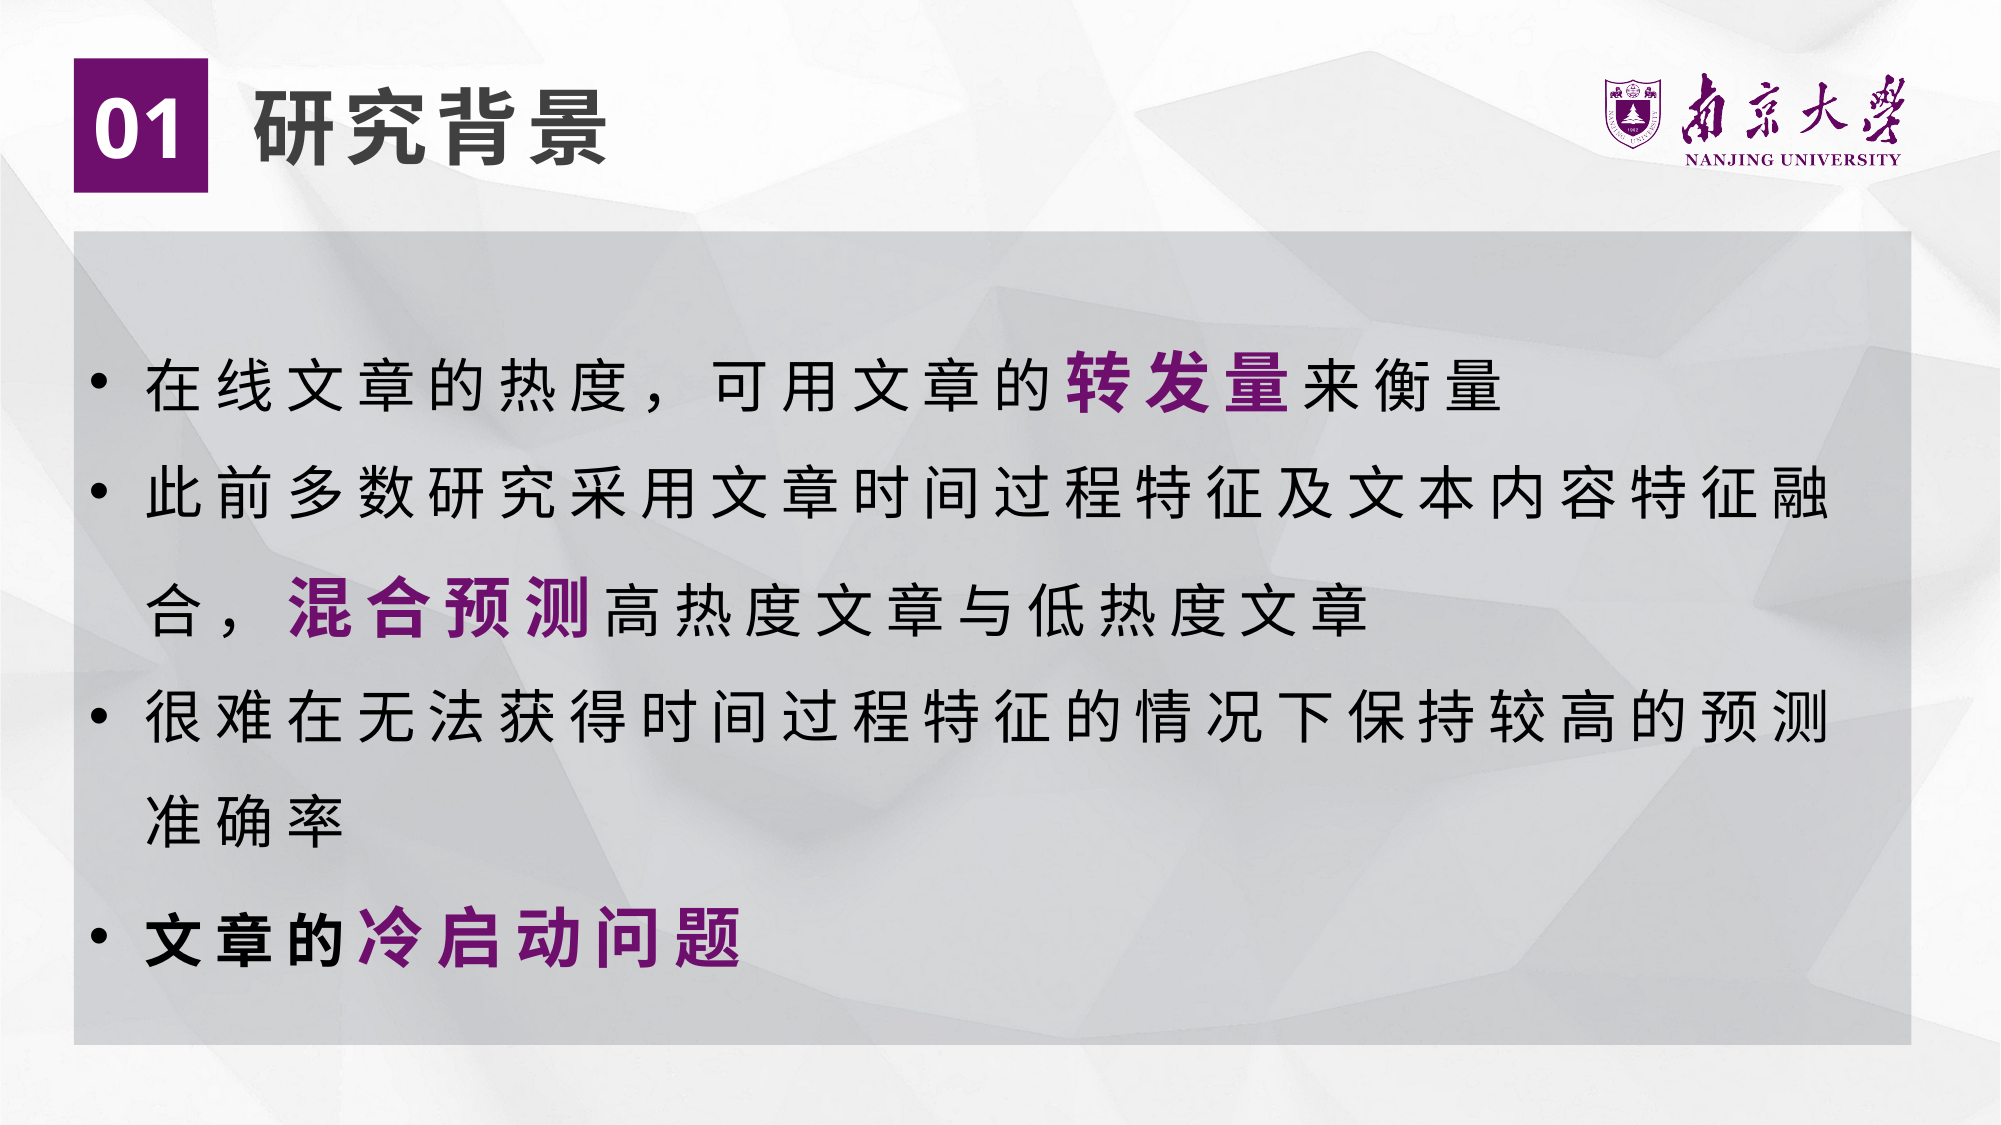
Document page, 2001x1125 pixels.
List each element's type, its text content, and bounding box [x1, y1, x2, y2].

text_box 在线文章的热度，可用文章的转发量来衡量 此前多数研究采用文章时间过程特征及文本内容特征融合，混合预测高热度文章与低热度文章 很难在无法获得时间过程特征的情况下保持较高的预测准确率 文章的冷启动问题 [73, 230, 1912, 1046]
picture [0, 0, 2001, 1125]
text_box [44, 58, 239, 193]
text_box 研究背景 [239, 67, 1047, 183]
